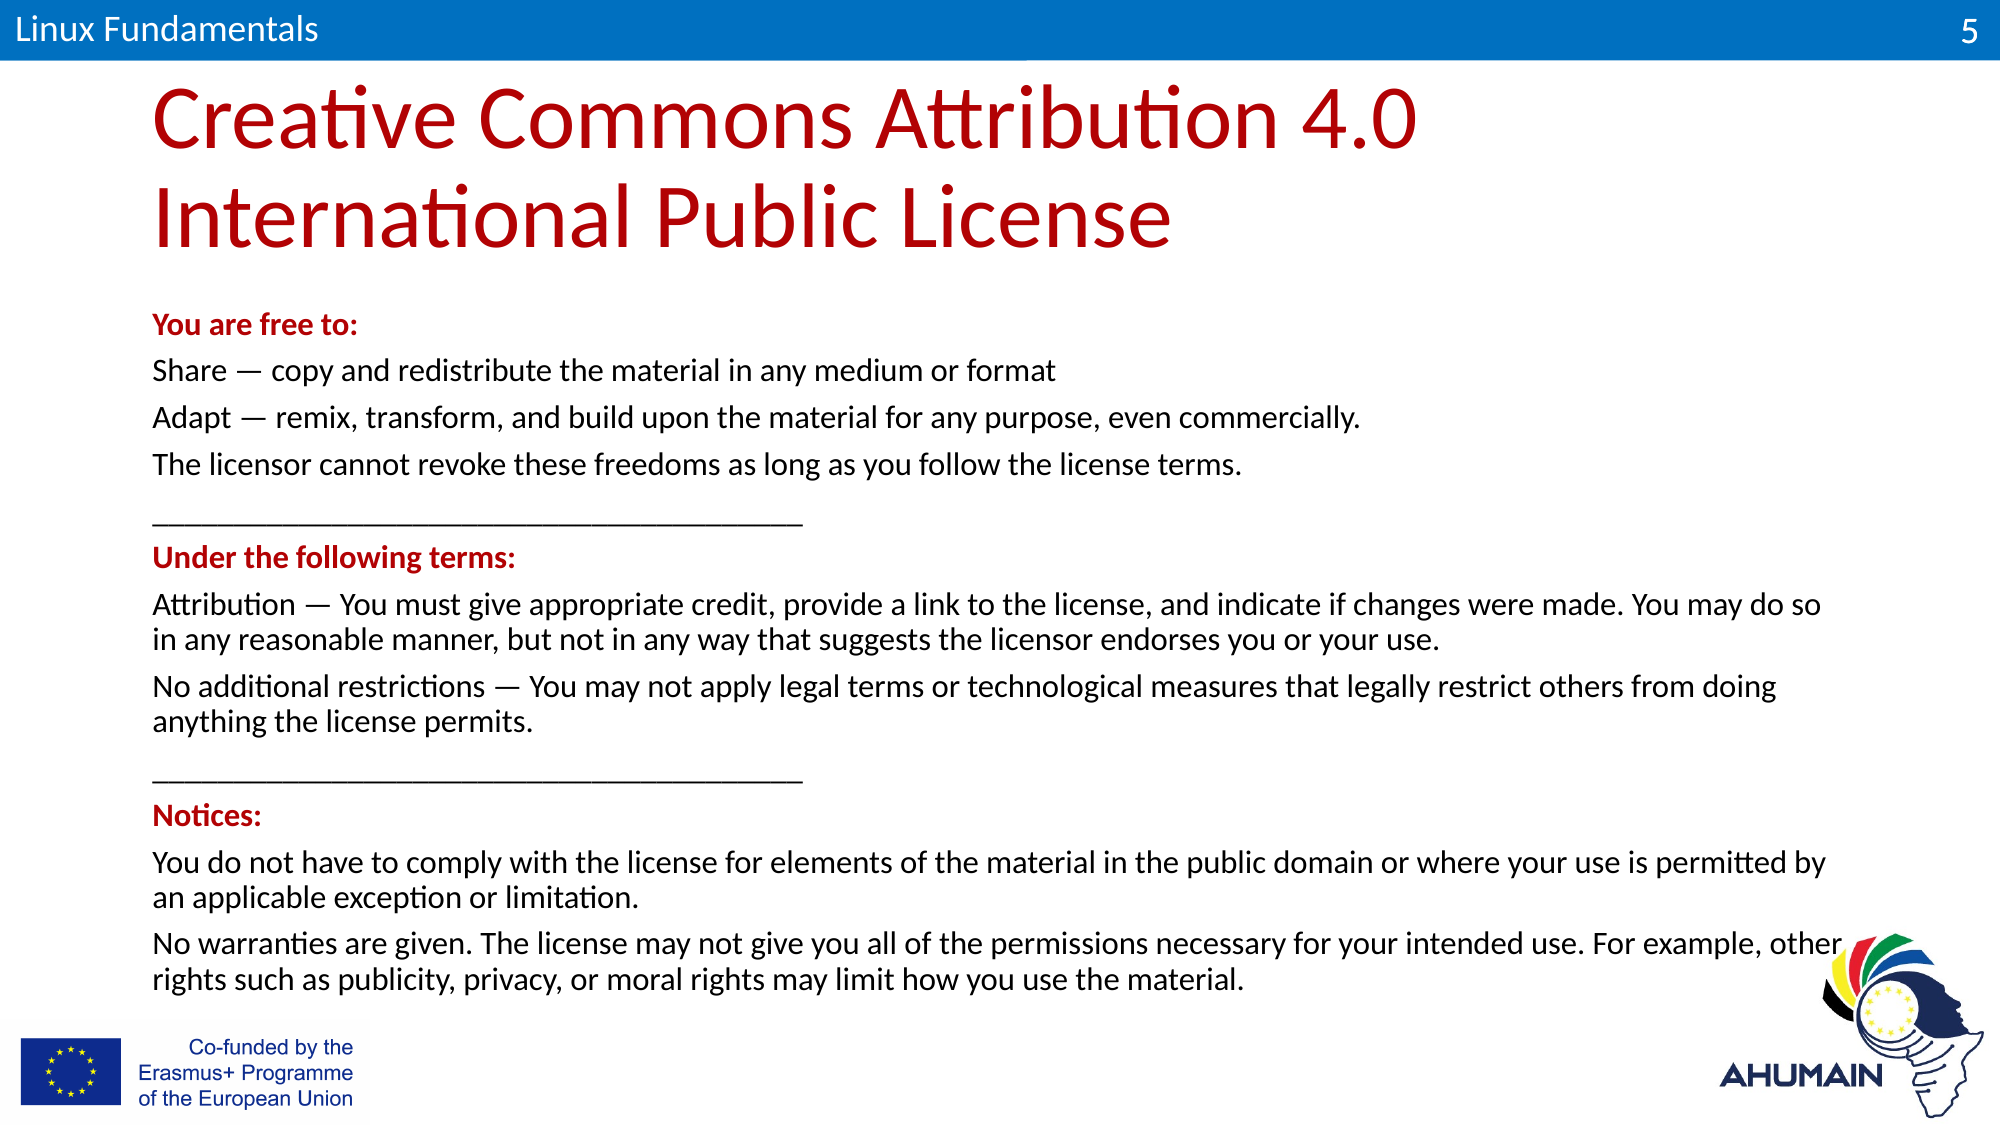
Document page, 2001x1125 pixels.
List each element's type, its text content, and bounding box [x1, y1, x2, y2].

title Creative Commons Attribution 4.0 International Public License [137, 59, 1863, 278]
picture [1699, 924, 2000, 1125]
picture [0, 1019, 370, 1125]
footer Linux Fundamentals [0, 0, 675, 57]
text_box 5 [1878, 0, 1995, 59]
text_box [0, 0, 1027, 61]
list You are free to: Share — copy and redistribute the material in any medium or format Adapt — remix, transform, and build upon the material for any purpose, even commercially. The licensor cannot revoke these freedoms as long as you follow the license terms. ________________________________________ Under the following terms: Attribution — You must give appropriate credit, provide a link to the license, and indicate if changes were made. You may do so in any reasonable manner, but not in any way that suggests the licensor endorses you or your use. No additional restrictions — You may not apply legal terms or technological measures that legally restrict others from doing anything the license permits. ________________________________________ Notices: You do not have to comply with the license for elements of the material in the public domain or where your use is permitted by an applicable exception or limitation. No warranties are given. The license may not give you all of the permissions necessary for your intended use. For example, other rights such as publicity, privacy, or moral rights may limit how you use the material. [137, 299, 1863, 1014]
